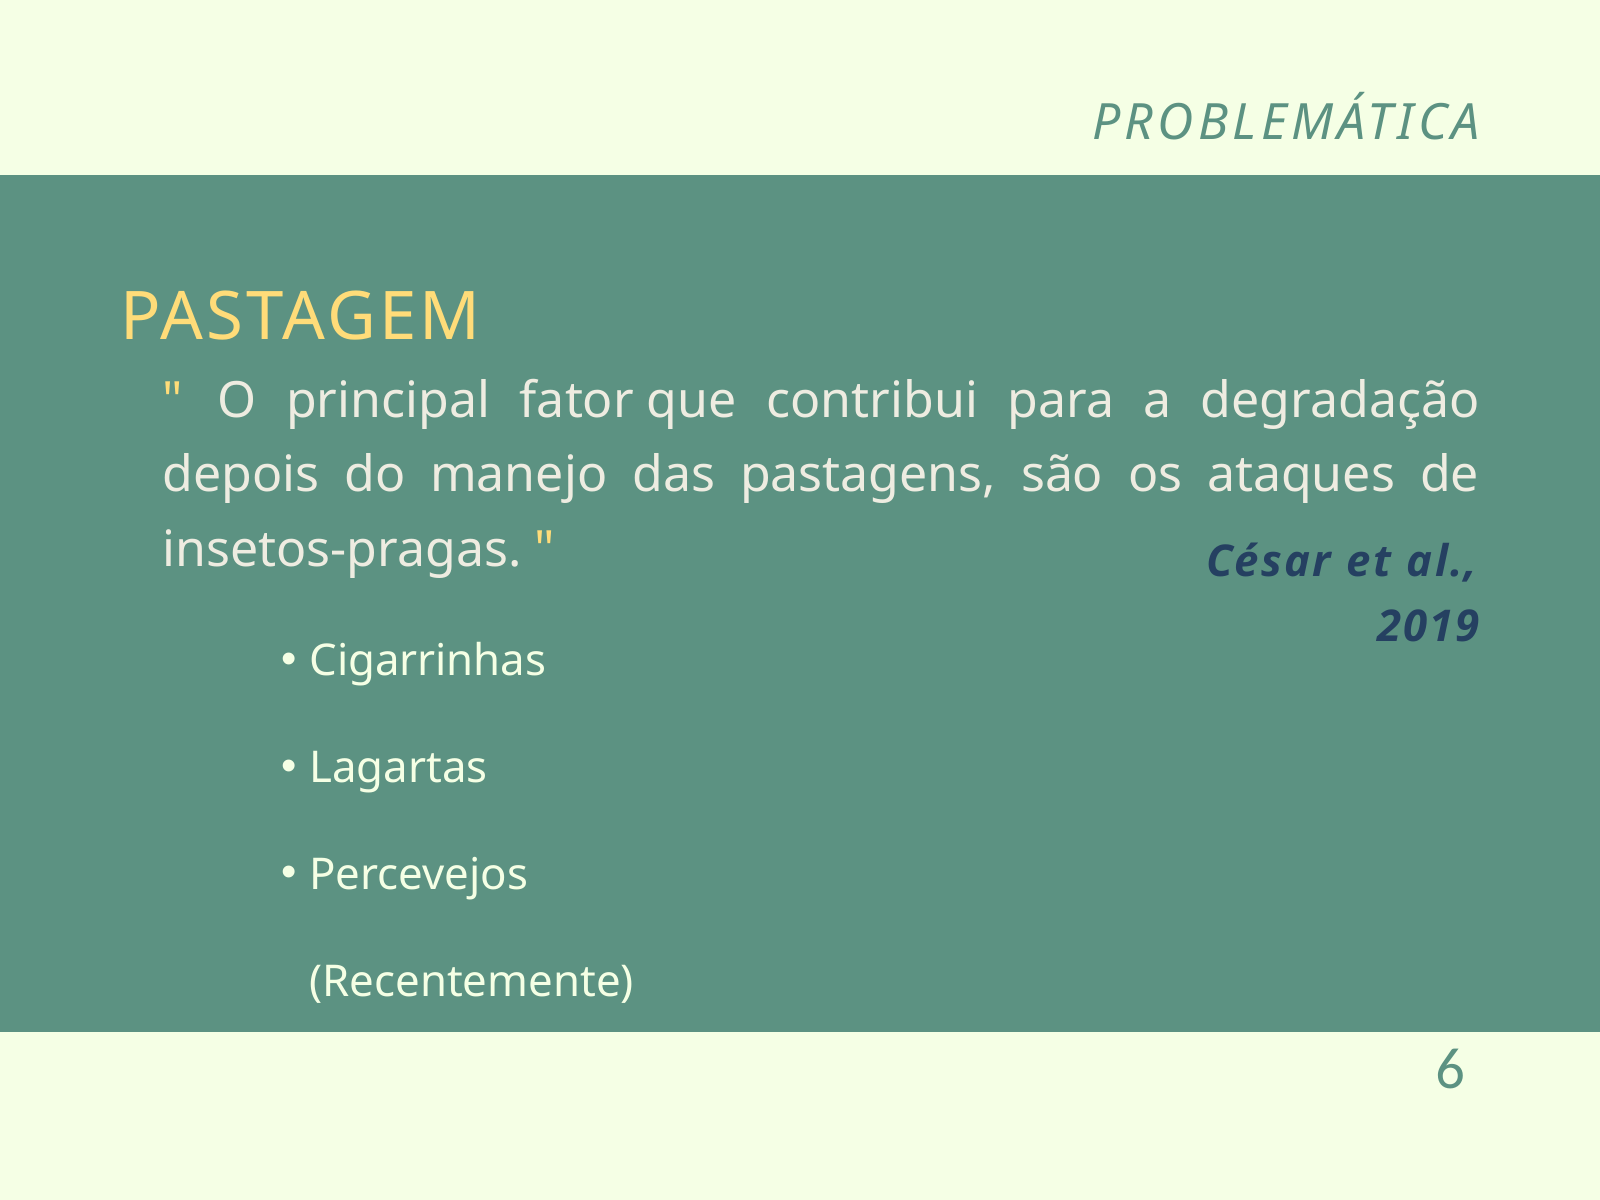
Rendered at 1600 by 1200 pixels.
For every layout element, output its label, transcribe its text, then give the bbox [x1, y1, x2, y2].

picture [0, 175, 1600, 1032]
slide_number 6 [1130, 1040, 1480, 1095]
text_box PROBLEMÁTICA [844, 90, 1480, 150]
